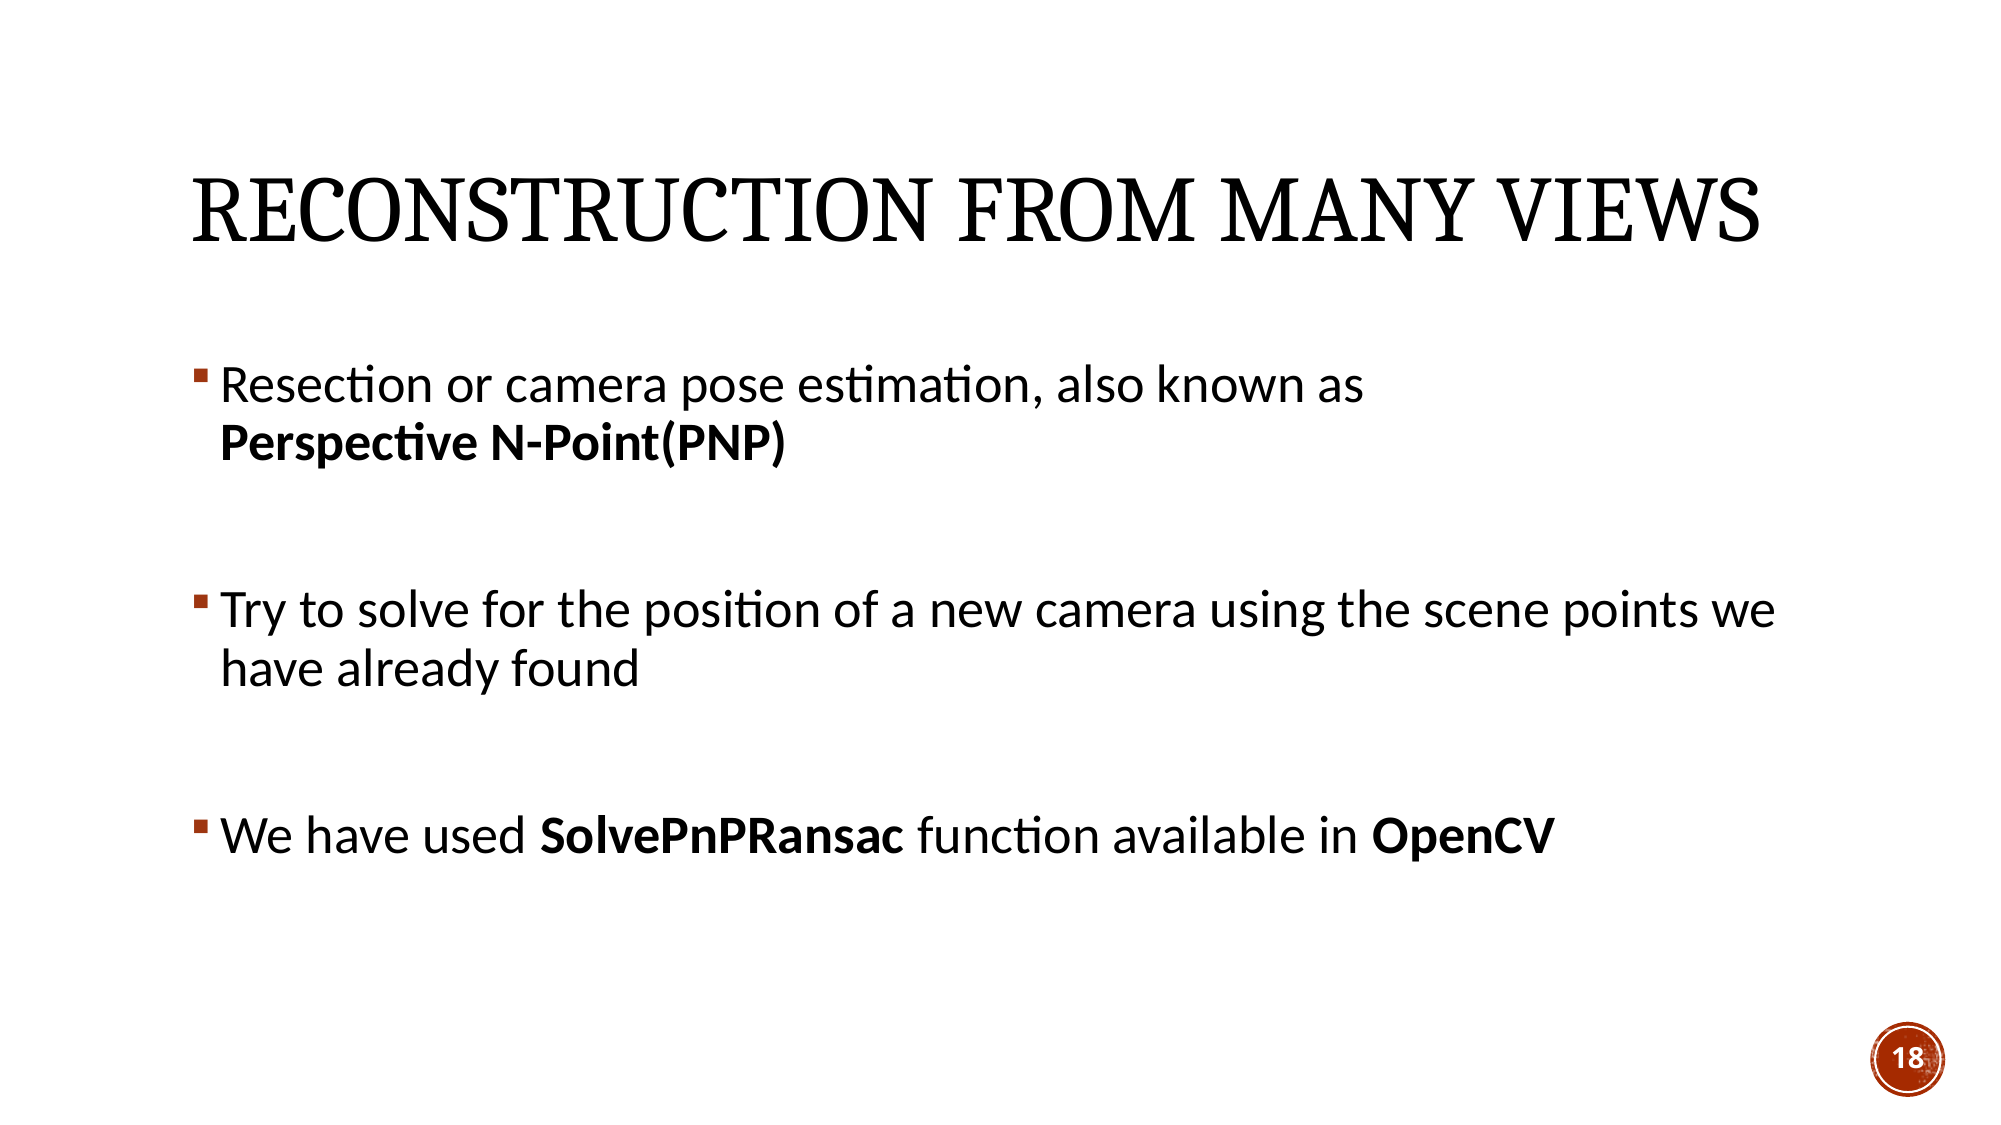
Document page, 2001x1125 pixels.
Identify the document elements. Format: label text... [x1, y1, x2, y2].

title Reconstruction from many views [175, 79, 1826, 344]
slide_number 18 [1855, 1028, 1961, 1089]
list Resection or camera pose estimation, also known as Perspective N-Point(PNP) Try to solve for the position of a new camera using the scene points we have already found We have used SolvePnPRansac function available in OpenCV [175, 348, 1826, 1013]
